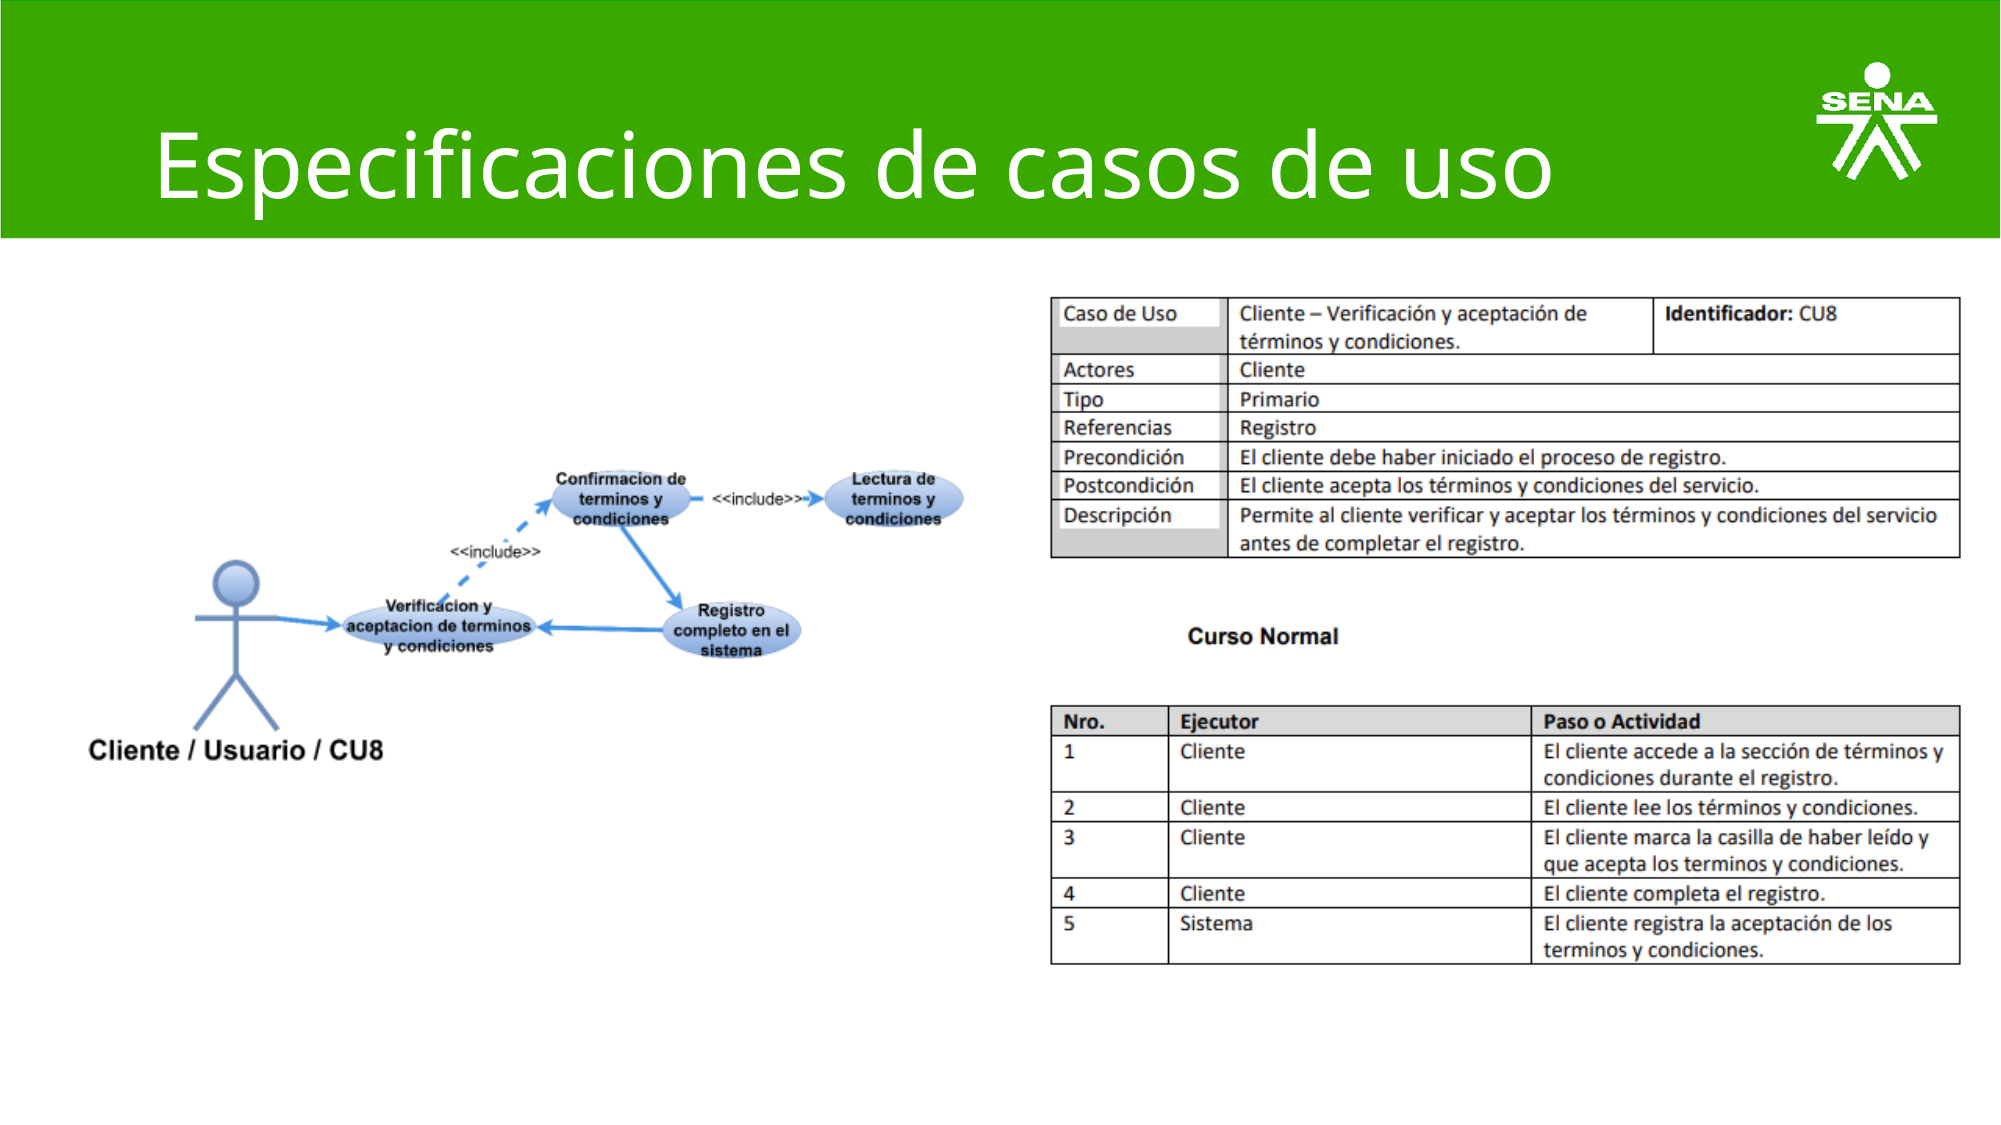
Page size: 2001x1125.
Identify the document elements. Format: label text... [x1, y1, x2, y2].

picture [0, 0, 2001, 1125]
title Especificaciones de casos de uso [137, 59, 1863, 278]
